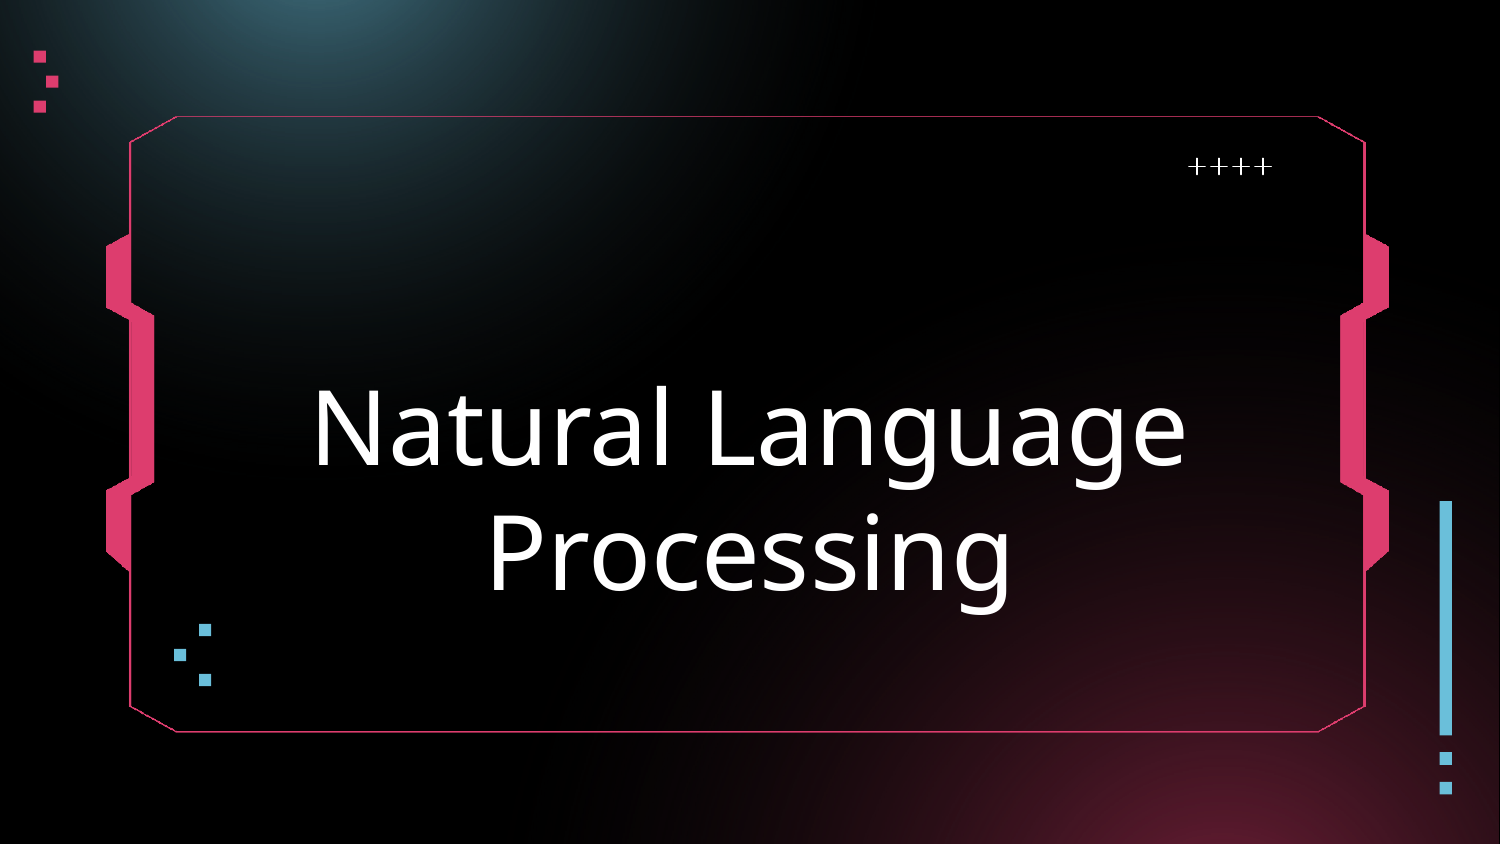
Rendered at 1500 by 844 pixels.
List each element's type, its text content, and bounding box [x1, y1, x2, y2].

picture [0, 0, 1500, 844]
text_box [173, 623, 212, 687]
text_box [1185, 155, 1275, 178]
title Natural Language Processing [249, 346, 1251, 627]
